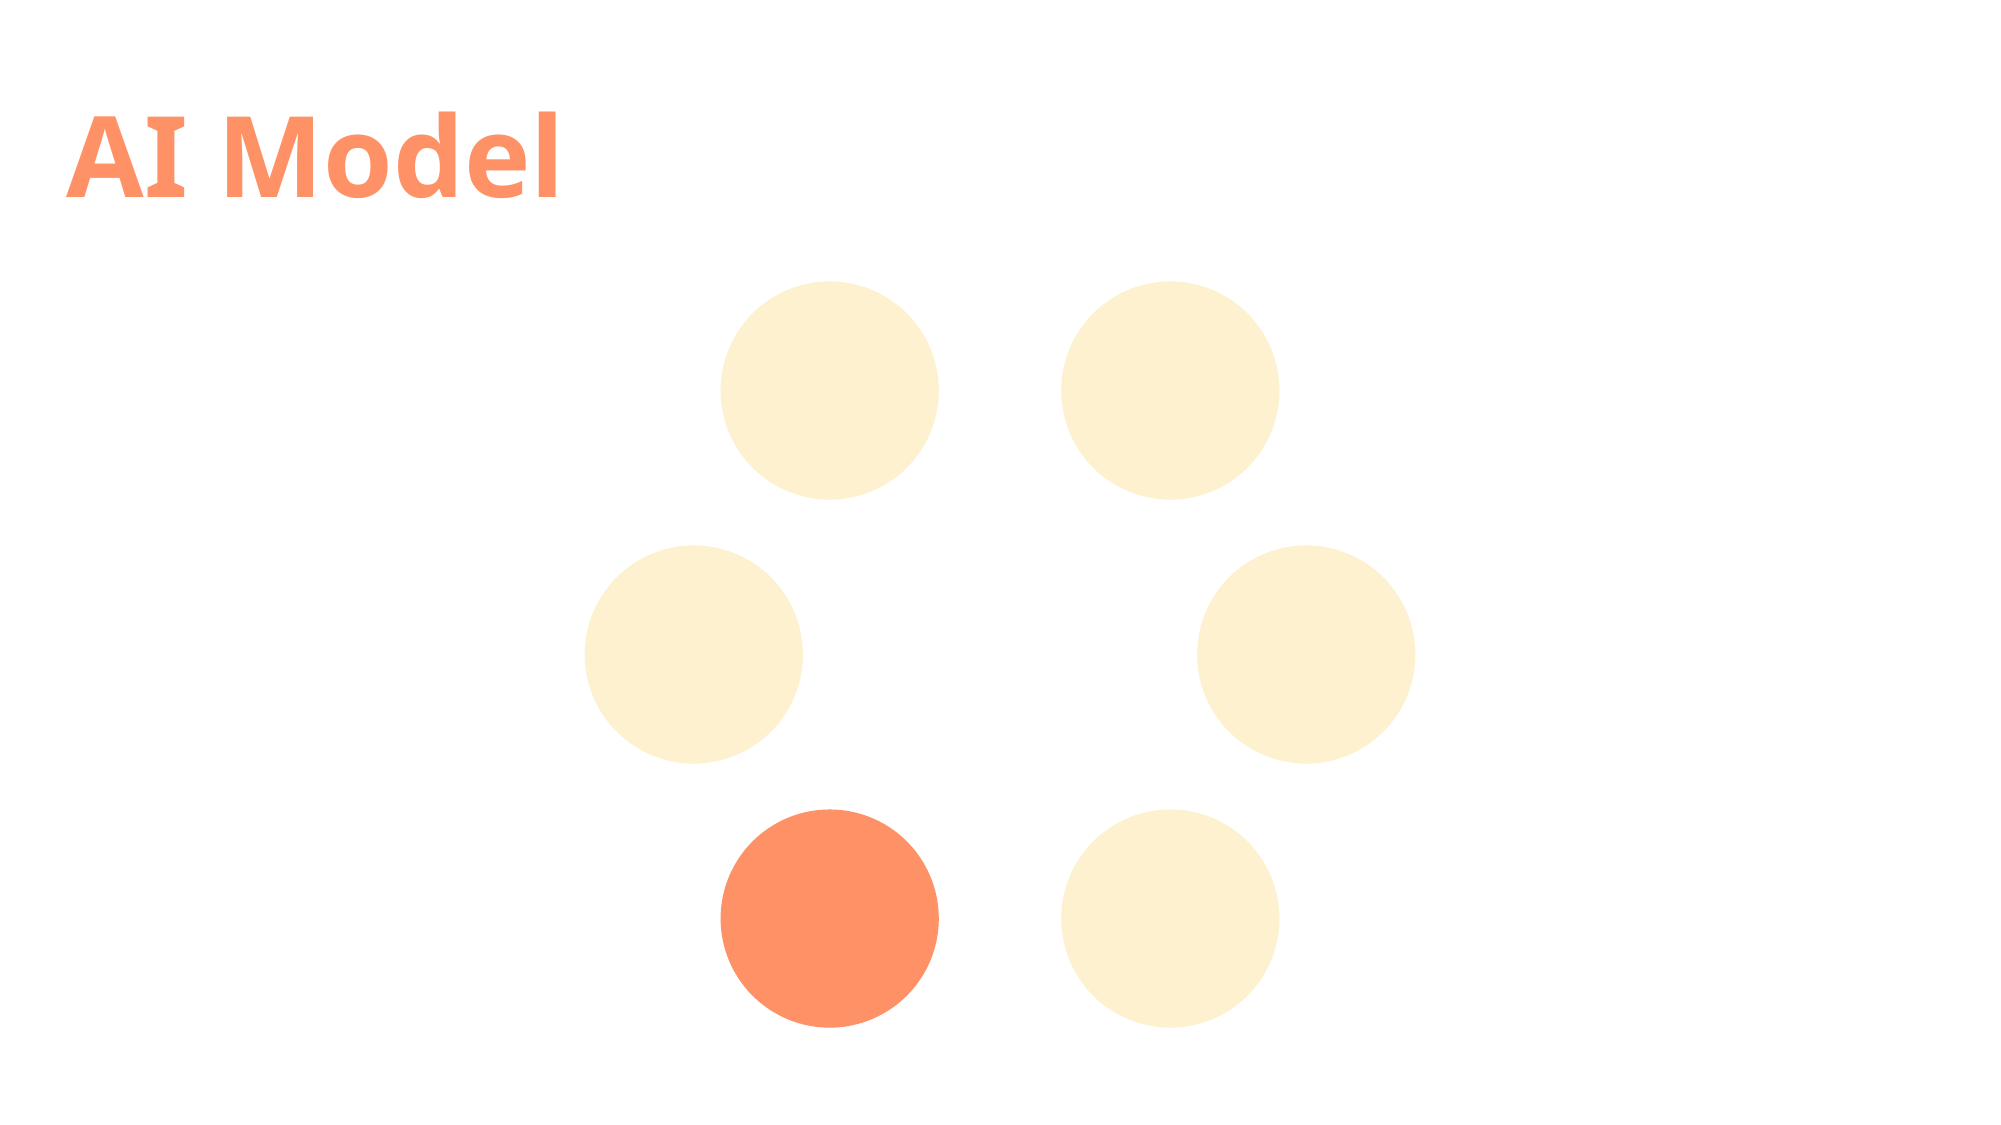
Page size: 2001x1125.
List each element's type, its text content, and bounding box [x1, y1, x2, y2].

text_box [1196, 544, 1417, 765]
text_box [1060, 280, 1281, 501]
text_box [719, 280, 940, 501]
text_box AI Model [52, 77, 581, 228]
text_box [719, 808, 940, 1029]
text_box [1060, 808, 1281, 1029]
text_box [583, 544, 804, 765]
